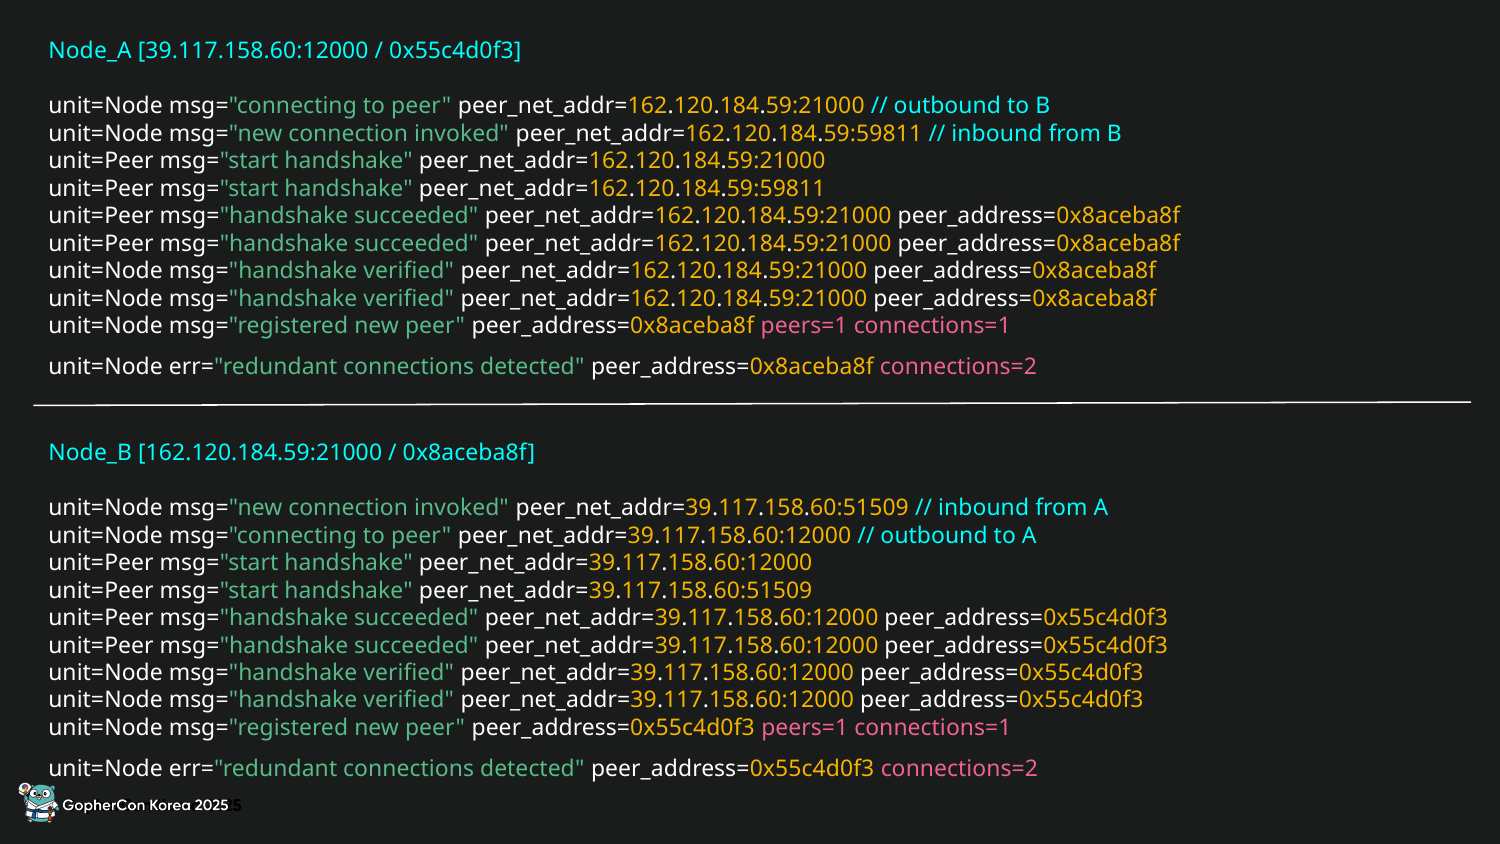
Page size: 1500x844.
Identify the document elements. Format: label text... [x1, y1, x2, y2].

text_box Node_A [39.117.158.60:12000 / 0x55c4d0f3] unit=Node msg="connecting to peer" peer_net_addr=162.120.184.59:21000 // outbound to B unit=Node msg="new connection invoked" peer_net_addr=162.120.184.59:59811 // inbound from B unit=Peer msg="start handshake" peer_net_addr=162.120.184.59:21000 unit=Peer msg="start handshake" peer_net_addr=162.120.184.59:59811 unit=Peer msg="handshake succeeded" peer_net_addr=162.120.184.59:21000 peer_address=0x8aceba8f unit=Peer msg="handshake succeeded" peer_net_addr=162.120.184.59:21000 peer_address=0x8aceba8f unit=Node msg="handshake verified" peer_net_addr=162.120.184.59:21000 peer_address=0x8aceba8f unit=Node msg="handshake verified" peer_net_addr=162.120.184.59:21000 peer_address=0x8aceba8f unit=Node msg="registered new peer" peer_address=0x8aceba8f peers=1 connections=1 unit=Node err="redundant connections detected" peer_address=0x8aceba8f connections=2 [33, 20, 1472, 384]
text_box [32, 401, 1472, 406]
text_box Node_B [162.120.184.59:21000 / 0x8aceba8f] unit=Node msg="new connection invoked" peer_net_addr=39.117.158.60:51509 // inbound from A unit=Node msg="connecting to peer" peer_net_addr=39.117.158.60:12000 // outbound to A unit=Peer msg="start handshake" peer_net_addr=39.117.158.60:12000 unit=Peer msg="start handshake" peer_net_addr=39.117.158.60:51509 unit=Peer msg="handshake succeeded" peer_net_addr=39.117.158.60:12000 peer_address=0x55c4d0f3 unit=Peer msg="handshake succeeded" peer_net_addr=39.117.158.60:12000 peer_address=0x55c4d0f3 unit=Node msg="handshake verified" peer_net_addr=39.117.158.60:12000 peer_address=0x55c4d0f3 unit=Node msg="handshake verified" peer_net_addr=39.117.158.60:12000 peer_address=0x55c4d0f3 unit=Node msg="registered new peer" peer_address=0x55c4d0f3 peers=1 connections=1 unit=Node err="redundant connections detected" peer_address=0x55c4d0f3 connections=2 [33, 422, 1472, 777]
picture [15, 780, 241, 826]
